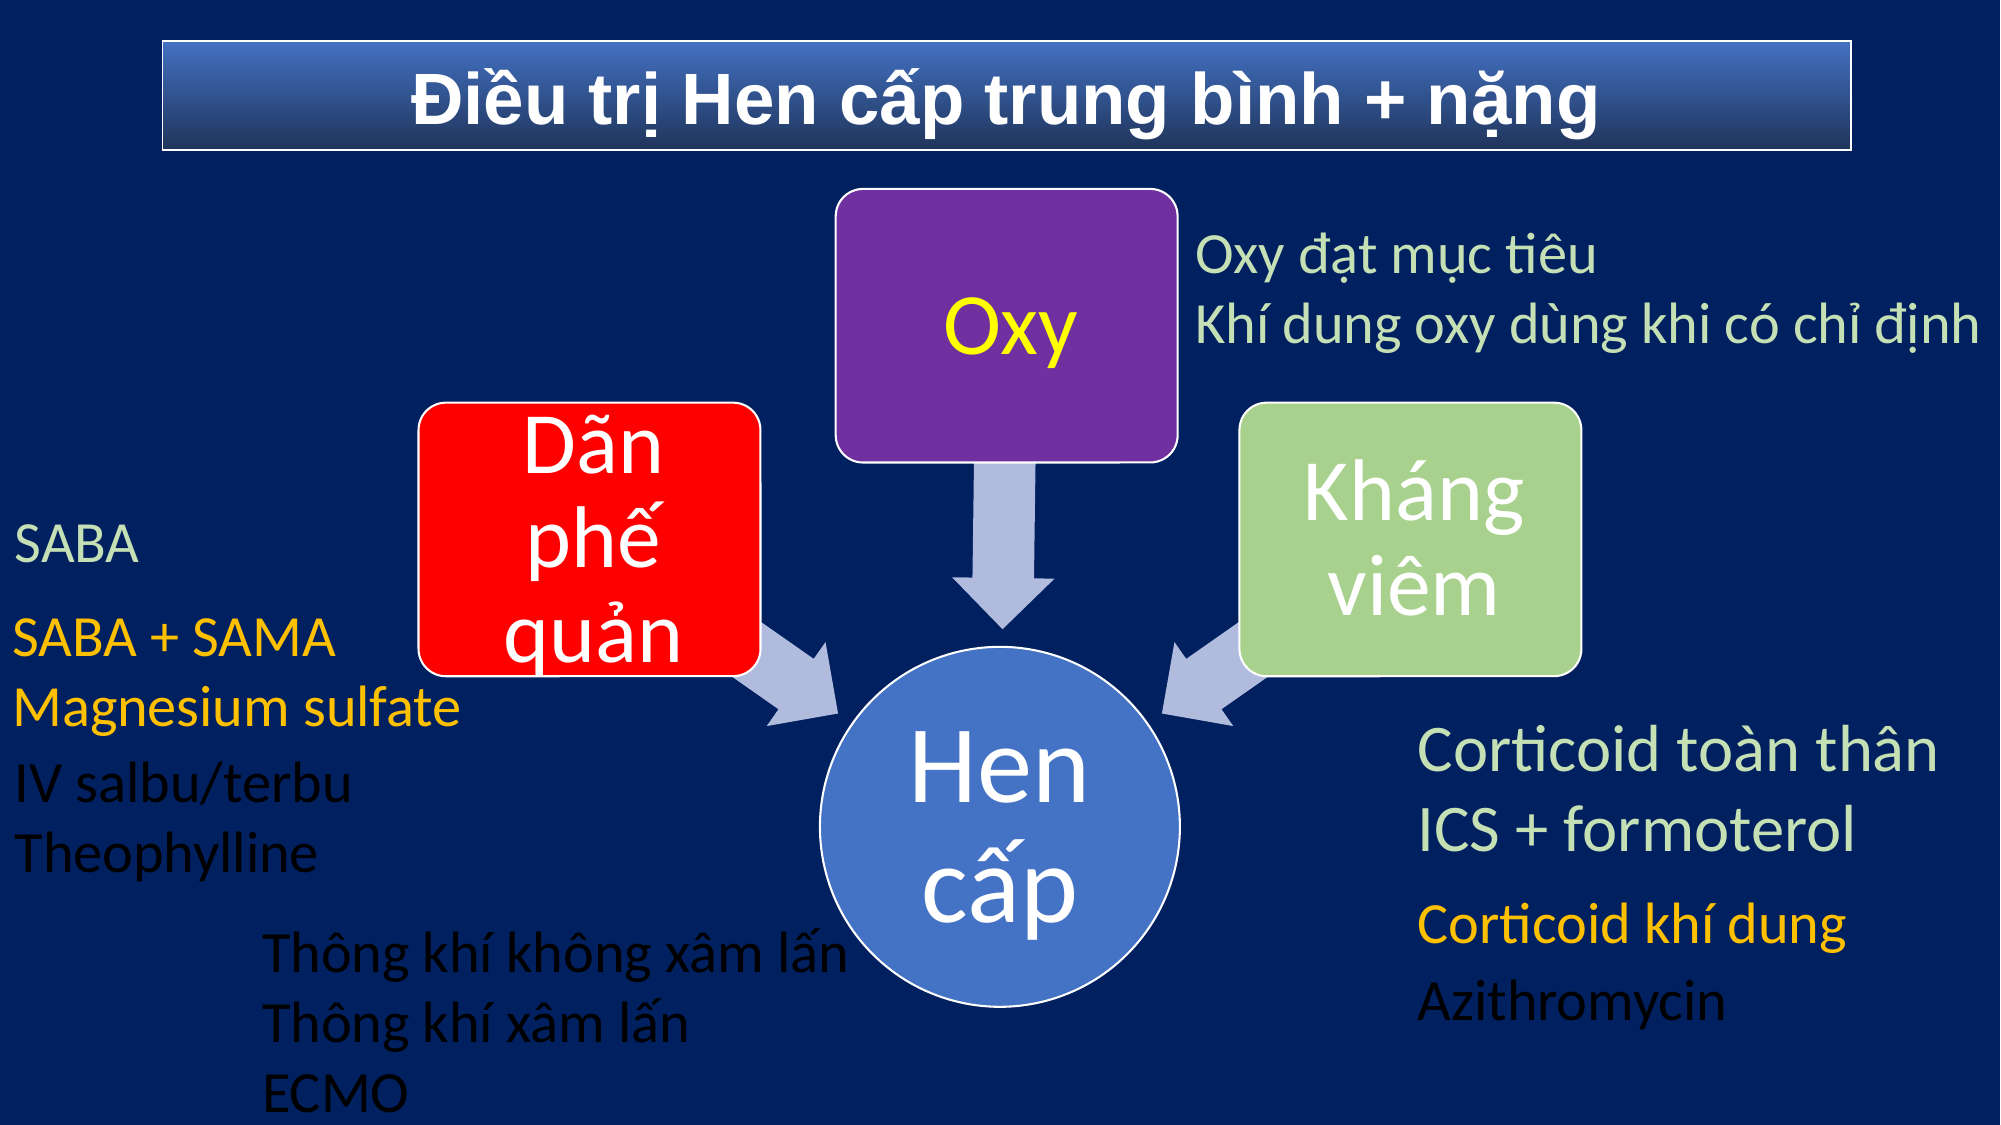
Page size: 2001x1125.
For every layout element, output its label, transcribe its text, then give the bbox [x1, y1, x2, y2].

text_box SABA [0, 496, 333, 582]
text_box Oxy đạt mục tiêu Khí dung oxy dùng khi có chỉ định [1667, 208, 1997, 363]
text_box SABA + SAMA Magnesium sulfate [0, 591, 333, 746]
text_box Thông khí không xâm lấn Thông khí xâm lấn ECMO [247, 906, 865, 1125]
text_box Corticoid toàn thân ICS + formoterol [1667, 697, 2000, 872]
text_box Corticoid khí dung [1667, 877, 2000, 963]
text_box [333, 188, 1667, 1007]
text_box IV salbu/terbu Theophylline [0, 746, 333, 892]
text_box Azithromycin [1402, 963, 2000, 1040]
text_box Điều trị Hen cấp trung bình + nặng [162, 40, 1851, 150]
